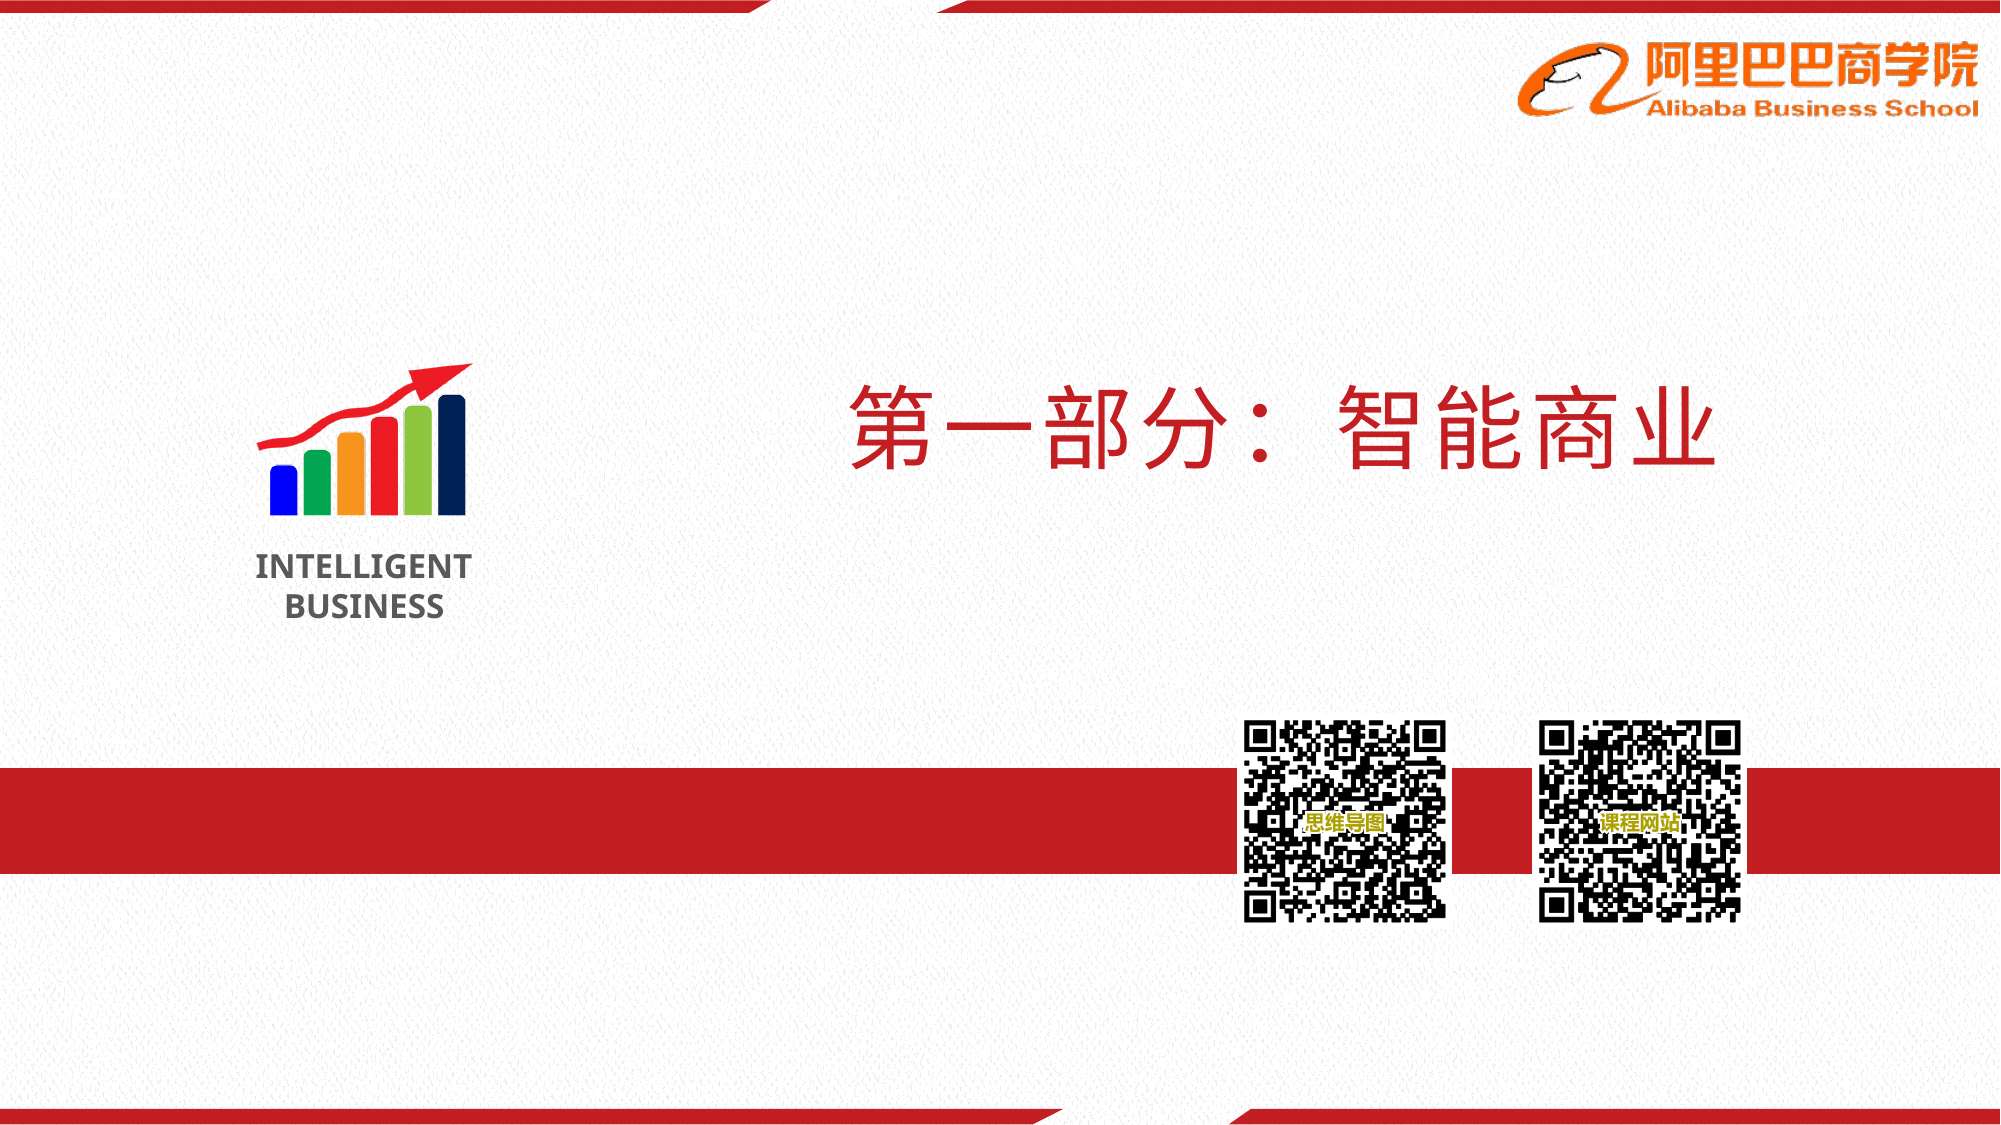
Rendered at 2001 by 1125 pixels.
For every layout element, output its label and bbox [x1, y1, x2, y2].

picture [254, 362, 474, 517]
text_box [0, 0, 2000, 768]
picture [1483, 12, 2000, 151]
picture [0, 713, 2000, 929]
text_box [0, 874, 2000, 1125]
